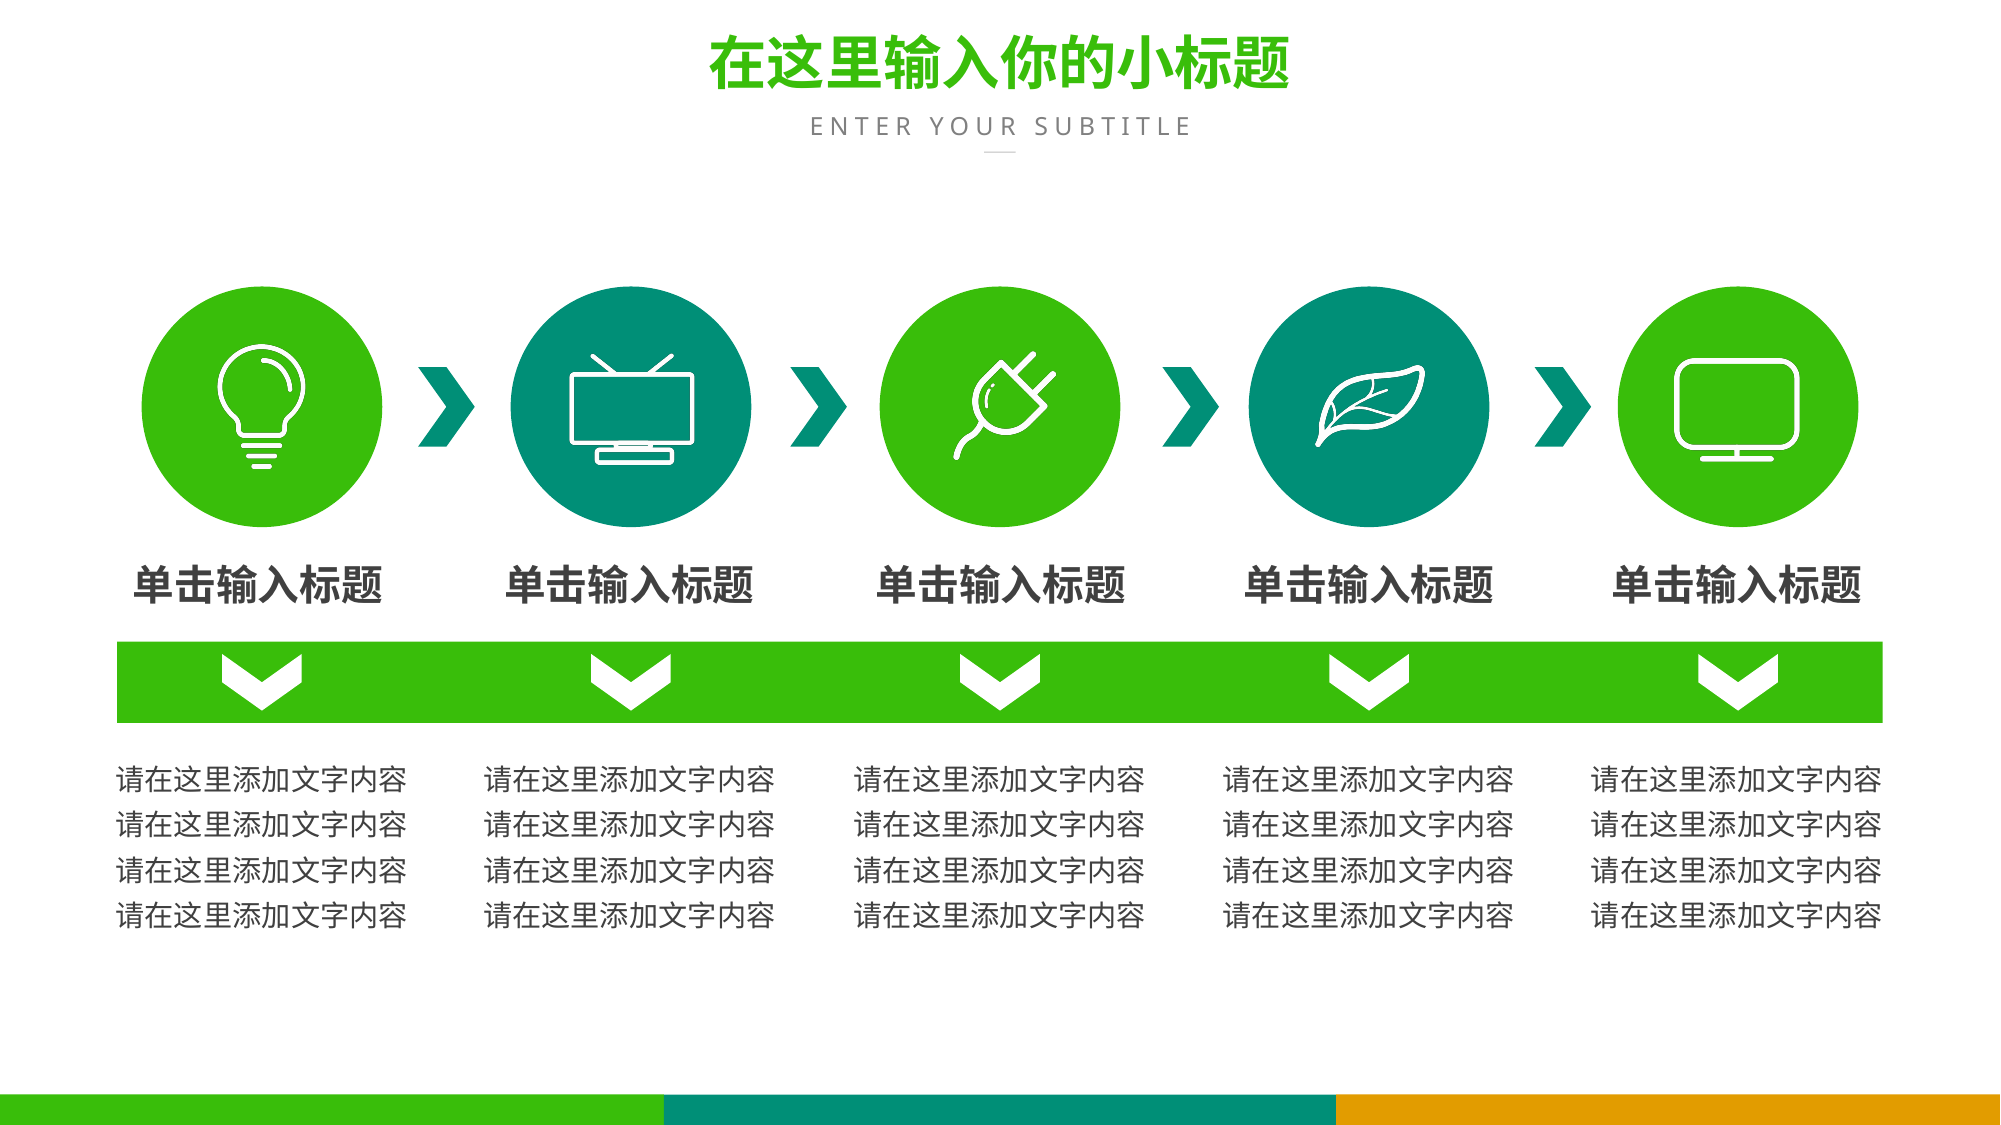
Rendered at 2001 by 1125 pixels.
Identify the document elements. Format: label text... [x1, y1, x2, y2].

picture [199, 344, 324, 469]
picture [560, 336, 702, 478]
text_box 请在这里添加文字内容请在这里添加文字内容 请在这里添加文字内容 请在这里添加文字内容 [831, 743, 1169, 940]
text_box 单击输入标题 [844, 551, 1158, 617]
text_box [222, 653, 302, 711]
text_box [1617, 286, 1859, 528]
text_box [1534, 367, 1592, 447]
text_box [1248, 286, 1490, 528]
text_box [790, 367, 847, 447]
text_box 单击输入标题 [1580, 551, 1894, 617]
text_box [591, 653, 671, 711]
text_box [418, 367, 475, 447]
picture [1674, 358, 1800, 485]
text_box [1162, 367, 1220, 447]
text_box [1698, 653, 1778, 711]
text_box [879, 286, 1121, 528]
text_box [510, 286, 752, 528]
text_box [1329, 653, 1409, 711]
text_box 单击输入标题 [473, 551, 786, 617]
text_box [0, 1093, 663, 1125]
text_box ENTER YOUR SUBTITLE [663, 102, 1337, 148]
text_box [141, 286, 383, 528]
text_box [1335, 1093, 2000, 1125]
text_box 单击输入标题 [101, 551, 414, 617]
text_box 请在这里添加文字内容请在这里添加文字内容 请在这里添加文字内容 请在这里添加文字内容 [1200, 743, 1538, 940]
text_box 请在这里添加文字内容请在这里添加文字内容 请在这里添加文字内容 请在这里添加文字内容 [1568, 743, 1906, 940]
text_box [663, 1093, 1335, 1125]
list 在这里输入你的小标题 [646, 26, 1354, 106]
text_box 请在这里添加文字内容请在这里添加文字内容 请在这里添加文字内容 请在这里添加文字内容 [461, 743, 798, 940]
text_box 单击输入标题 [1212, 551, 1526, 617]
text_box [117, 641, 1883, 723]
picture [1294, 330, 1446, 482]
text_box 请在这里添加文字内容请在这里添加文字内容 请在这里添加文字内容 请在这里添加文字内容 [93, 743, 430, 940]
picture [944, 344, 1069, 469]
text_box [960, 653, 1040, 711]
